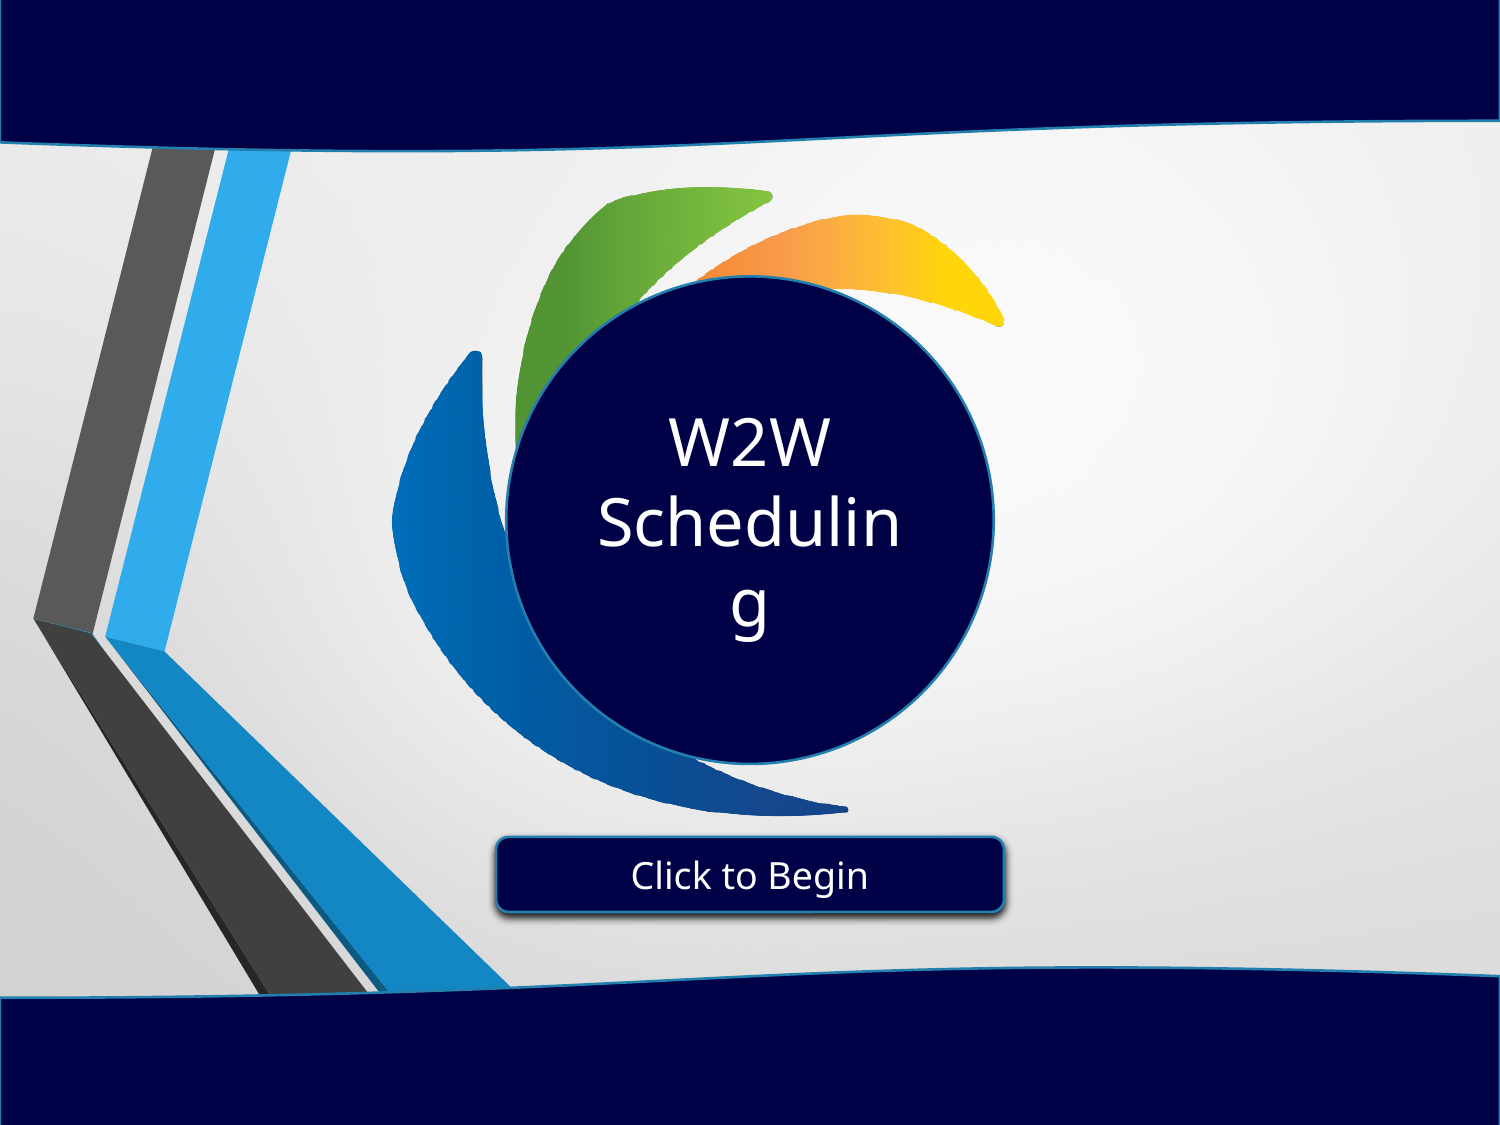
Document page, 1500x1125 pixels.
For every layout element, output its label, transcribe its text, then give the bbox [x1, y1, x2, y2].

picture [391, 187, 1005, 846]
text_box [0, 0, 1500, 153]
text_box [0, 966, 1500, 1125]
text_box Click to Begin [494, 846, 1006, 914]
